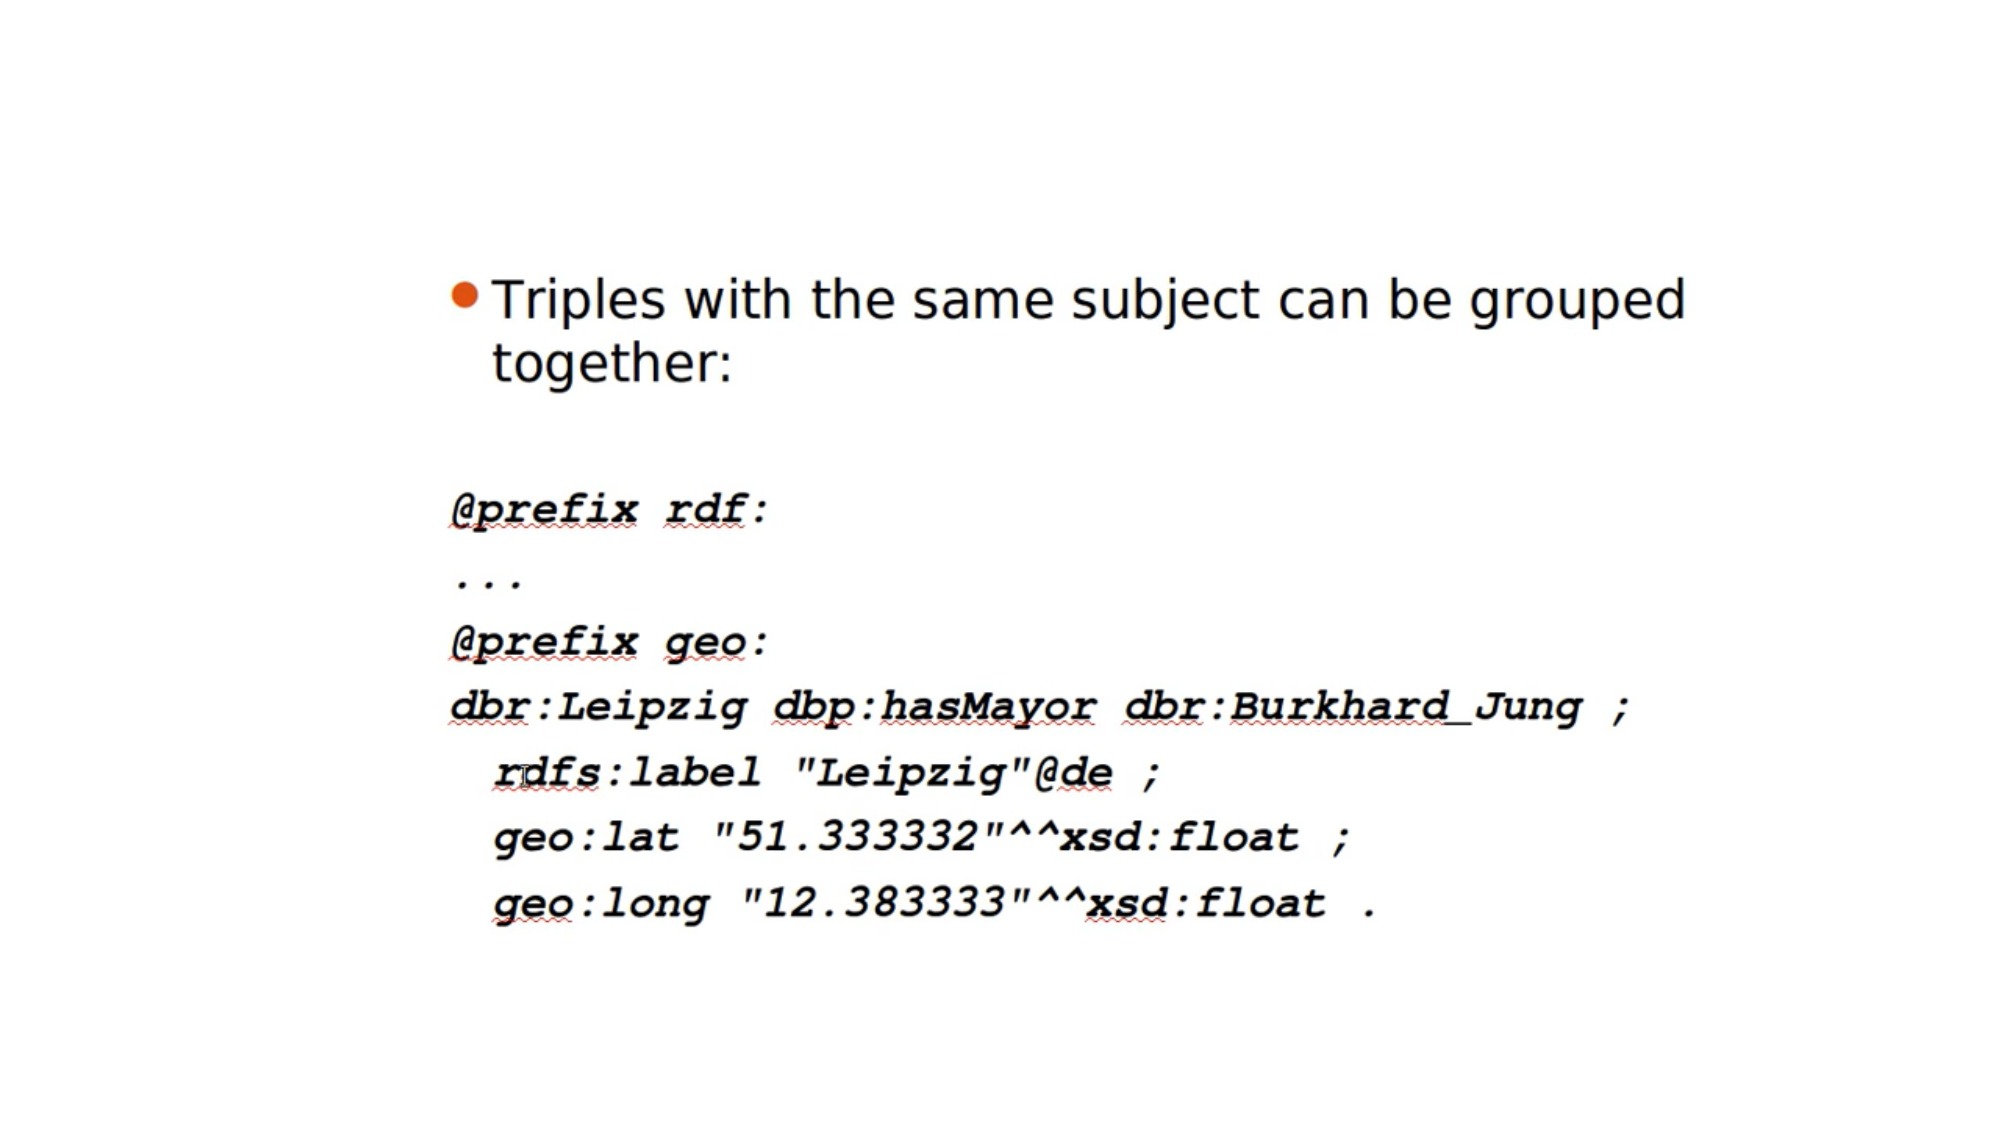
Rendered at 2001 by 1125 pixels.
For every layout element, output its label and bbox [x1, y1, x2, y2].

picture [381, 228, 1719, 997]
